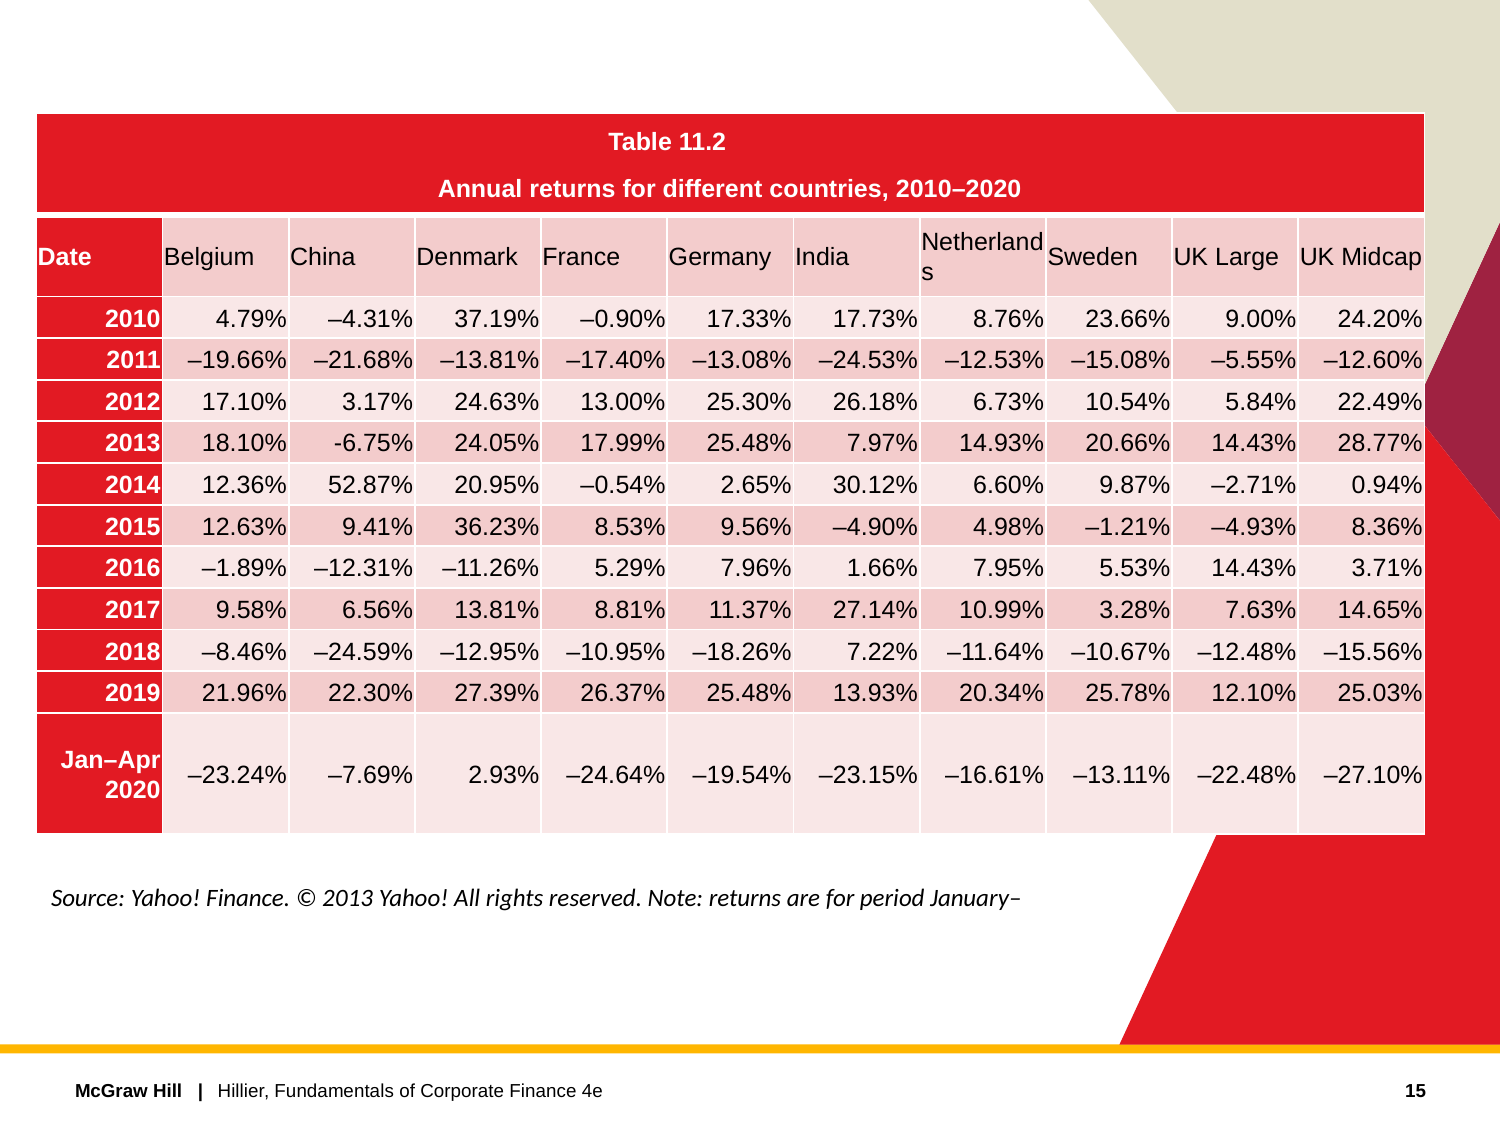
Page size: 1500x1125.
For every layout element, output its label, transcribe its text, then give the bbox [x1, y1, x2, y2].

table_cell –0.90% [542, 297, 666, 337]
table_cell Belgium [163, 218, 288, 296]
table_cell 14.43% [1173, 422, 1297, 462]
table_cell 2015 [37, 506, 162, 545]
table_cell 7.96% [668, 547, 793, 587]
table_cell 2.65% [668, 464, 793, 504]
table_cell –4.93% [1173, 506, 1297, 545]
table_cell UK Large [1173, 218, 1297, 296]
table_cell 9.00% [1173, 297, 1297, 337]
table_cell 26.37% [542, 672, 666, 712]
table_cell 26.18% [794, 381, 919, 420]
table_cell 12.10% [1173, 672, 1297, 712]
table_cell 4.98% [921, 506, 1045, 545]
table_cell 5.53% [1047, 547, 1171, 587]
table_cell 5.29% [542, 547, 666, 587]
table_cell 28.77% [1299, 422, 1424, 462]
table_cell 3.71% [1299, 547, 1424, 587]
table_cell 25.48% [668, 422, 793, 462]
table_cell –1.21% [1047, 506, 1171, 545]
table_cell 14.43% [1173, 547, 1297, 587]
footer Hillier, Fundamentals of Corporate Finance 4e [202, 1071, 1103, 1109]
table_cell 6.56% [290, 589, 414, 629]
table_cell 3.17% [290, 381, 414, 420]
table_cell 22.30% [290, 672, 414, 712]
table_cell 13.00% [542, 381, 666, 420]
table_cell –17.40% [542, 339, 666, 379]
table_cell 9.58% [163, 589, 288, 629]
table_header Table 11.2 Annual returns for different countries, 2010–2020 [37, 114, 1424, 212]
table_cell 7.22% [794, 630, 919, 670]
table_cell 20.34% [921, 672, 1045, 712]
table_cell 9.87% [1047, 464, 1171, 504]
table_cell –13.11% [1047, 714, 1171, 833]
table_cell 1.66% [794, 547, 919, 587]
table_cell 4.79% [163, 297, 288, 337]
table_cell –5.55% [1173, 339, 1297, 379]
slide_number 15 [1283, 1071, 1442, 1109]
table_cell –4.90% [794, 506, 919, 545]
table_cell –4.31% [290, 297, 414, 337]
table_cell 30.12% [794, 464, 919, 504]
table_cell –11.26% [416, 547, 540, 587]
table_cell 20.95% [416, 464, 540, 504]
table_cell 2012 [37, 381, 162, 420]
table_cell 17.33% [668, 297, 793, 337]
table_cell –12.31% [290, 547, 414, 587]
table_cell 8.53% [542, 506, 666, 545]
table_cell –13.81% [416, 339, 540, 379]
table_cell –24.53% [794, 339, 919, 379]
table_cell –23.24% [163, 714, 288, 833]
table_cell 2016 [37, 547, 162, 587]
table_cell –21.68% [290, 339, 414, 379]
table_cell 17.10% [163, 381, 288, 420]
table_cell –12.95% [416, 630, 540, 670]
table_cell –0.54% [542, 464, 666, 504]
table_cell 2014 [37, 464, 162, 504]
table_cell 2010 [37, 297, 162, 337]
table_cell 21.96% [163, 672, 288, 712]
table_cell –19.54% [668, 714, 793, 833]
table_cell 14.93% [921, 422, 1045, 462]
table_cell –16.61% [921, 714, 1045, 833]
table_cell 13.81% [416, 589, 540, 629]
table_cell 2017 [37, 589, 162, 629]
table_cell 10.54% [1047, 381, 1171, 420]
table_cell Jan–Apr 2020 [37, 714, 162, 833]
table_cell Date [37, 218, 162, 296]
table_cell –12.53% [921, 339, 1045, 379]
table_cell 12.36% [163, 464, 288, 504]
table_cell China [290, 218, 414, 296]
table_cell 2011 [37, 339, 162, 379]
table_cell 10.99% [921, 589, 1045, 629]
table_cell –10.67% [1047, 630, 1171, 670]
table_cell Denmark [416, 218, 540, 296]
table_cell –11.64% [921, 630, 1045, 670]
table_cell 25.30% [668, 381, 793, 420]
table_cell India [794, 218, 919, 296]
table_cell –13.08% [668, 339, 793, 379]
table_cell UK Midcap [1299, 218, 1424, 296]
table_cell 25.03% [1299, 672, 1424, 712]
table_cell –19.66% [163, 339, 288, 379]
table_cell 6.73% [921, 381, 1045, 420]
table_cell Germany [668, 218, 793, 296]
table_cell 0.94% [1299, 464, 1424, 504]
table_cell 14.65% [1299, 589, 1424, 629]
table_cell –15.08% [1047, 339, 1171, 379]
table_cell 7.95% [921, 547, 1045, 587]
table_cell 18.10% [163, 422, 288, 462]
table_cell 8.81% [542, 589, 666, 629]
table_cell 24.63% [416, 381, 540, 420]
table_cell 27.14% [794, 589, 919, 629]
table_cell –27.10% [1299, 714, 1424, 833]
table_cell France [542, 218, 666, 296]
table_cell –7.69% [290, 714, 414, 833]
table_cell –12.60% [1299, 339, 1424, 379]
table_cell 7.63% [1173, 589, 1297, 629]
table_cell –24.64% [542, 714, 666, 833]
table_cell 25.48% [668, 672, 793, 712]
table_cell 17.73% [794, 297, 919, 337]
table_cell 8.36% [1299, 506, 1424, 545]
table_cell 9.56% [668, 506, 793, 545]
table_cell 11.37% [668, 589, 793, 629]
table_cell 24.20% [1299, 297, 1424, 337]
table_cell 17.99% [542, 422, 666, 462]
table_cell 2018 [37, 630, 162, 670]
table_cell 37.19% [416, 297, 540, 337]
table_cell –2.71% [1173, 464, 1297, 504]
table_cell –22.48% [1173, 714, 1297, 833]
table_cell 6.60% [921, 464, 1045, 504]
table_cell 22.49% [1299, 381, 1424, 420]
table_cell 27.39% [416, 672, 540, 712]
table_cell 25.78% [1047, 672, 1171, 712]
table_cell –10.95% [542, 630, 666, 670]
table_cell –1.89% [163, 547, 288, 587]
table_cell 24.05% [416, 422, 540, 462]
table_cell –12.48% [1173, 630, 1297, 670]
text_box Source: Yahoo! Finance. © 2013 Yahoo! All rights reserved. Note: returns are for period January– [36, 874, 1103, 919]
table_cell 3.28% [1047, 589, 1171, 629]
table_cell 2019 [37, 672, 162, 712]
table_cell 13.93% [794, 672, 919, 712]
table_cell -6.75% [290, 422, 414, 462]
table_cell 52.87% [290, 464, 414, 504]
table_cell –18.26% [668, 630, 793, 670]
table_cell –24.59% [290, 630, 414, 670]
text_box The Historical Record [174, 0, 1500, 113]
table_cell 7.97% [794, 422, 919, 462]
table_cell Netherlands [921, 218, 1045, 296]
table_cell 8.76% [921, 297, 1045, 337]
table_cell 23.66% [1047, 297, 1171, 337]
table_cell 12.63% [163, 506, 288, 545]
table_cell –8.46% [163, 630, 288, 670]
table_cell 20.66% [1047, 422, 1171, 462]
table_cell –15.56% [1299, 630, 1424, 670]
table_cell 5.84% [1173, 381, 1297, 420]
table_cell 9.41% [290, 506, 414, 545]
table_cell 36.23% [416, 506, 540, 545]
table_cell Sweden [1047, 218, 1171, 296]
table_cell 2013 [37, 422, 162, 462]
table_cell –23.15% [794, 714, 919, 833]
table_cell 2.93% [416, 714, 540, 833]
